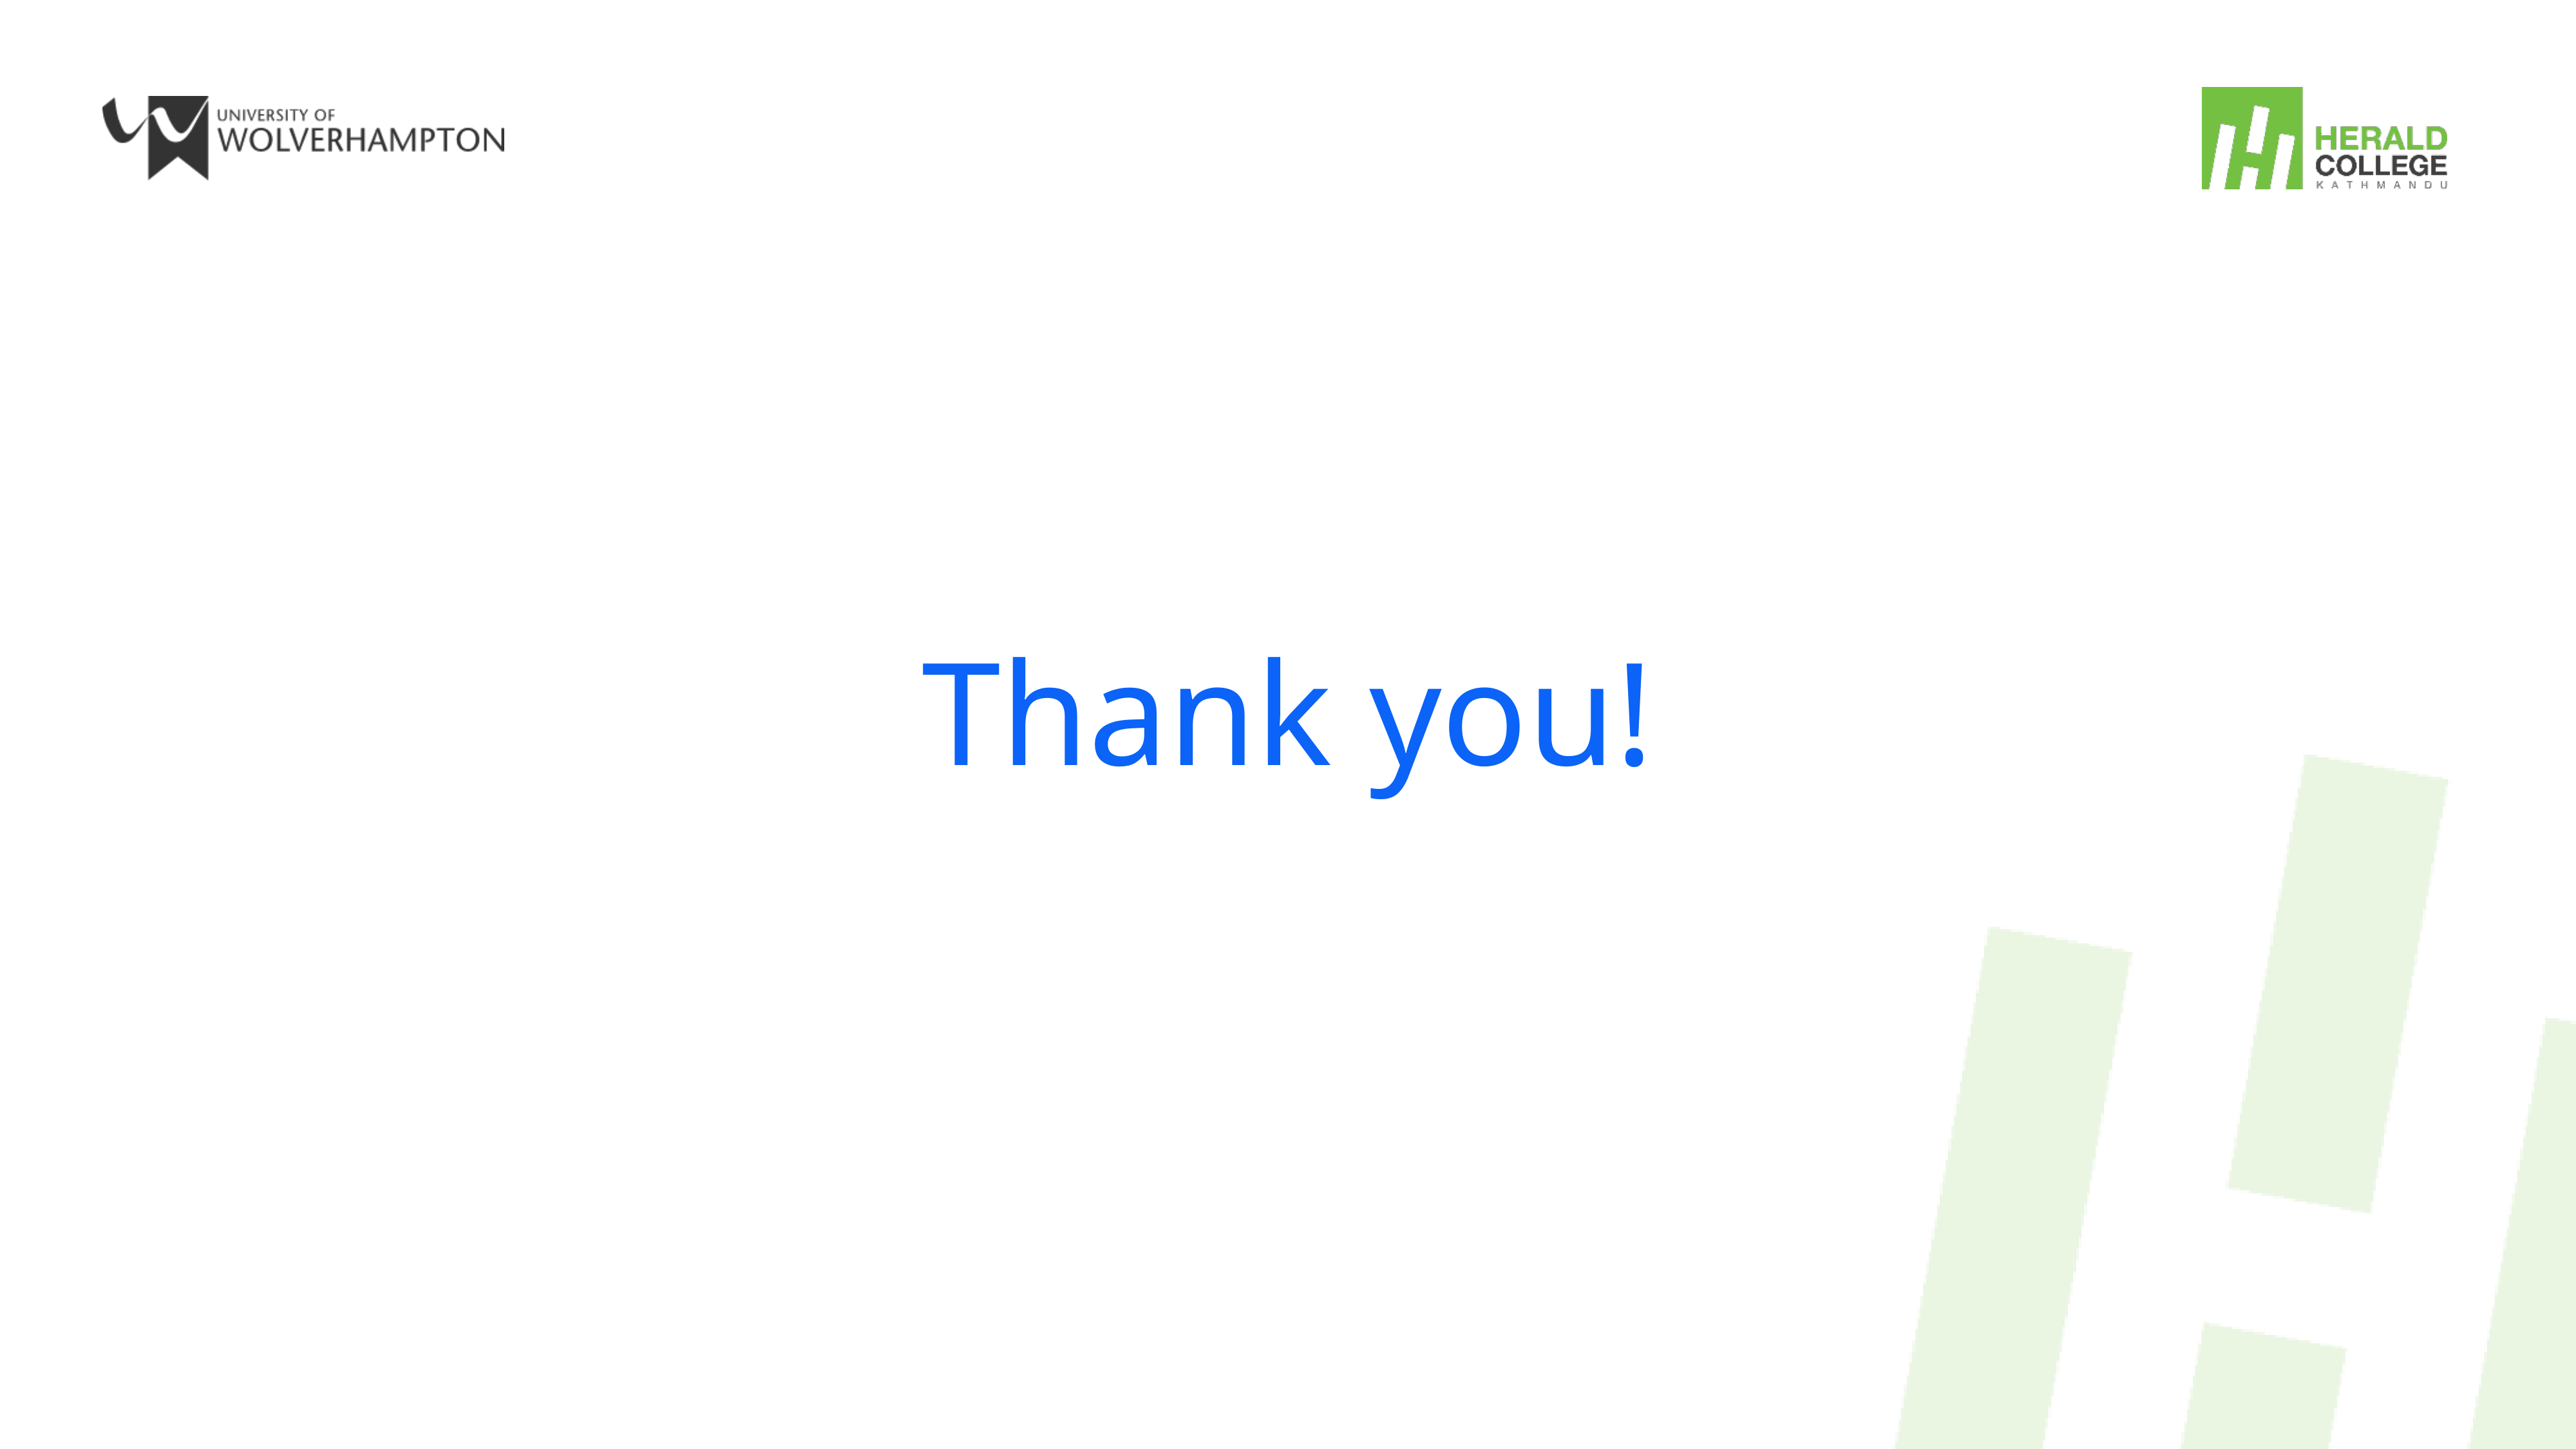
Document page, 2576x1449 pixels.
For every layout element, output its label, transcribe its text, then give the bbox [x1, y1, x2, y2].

picture [2202, 87, 2447, 189]
picture [102, 96, 504, 180]
picture [1879, 755, 2576, 1449]
text_box Thank you! [477, 554, 2099, 895]
